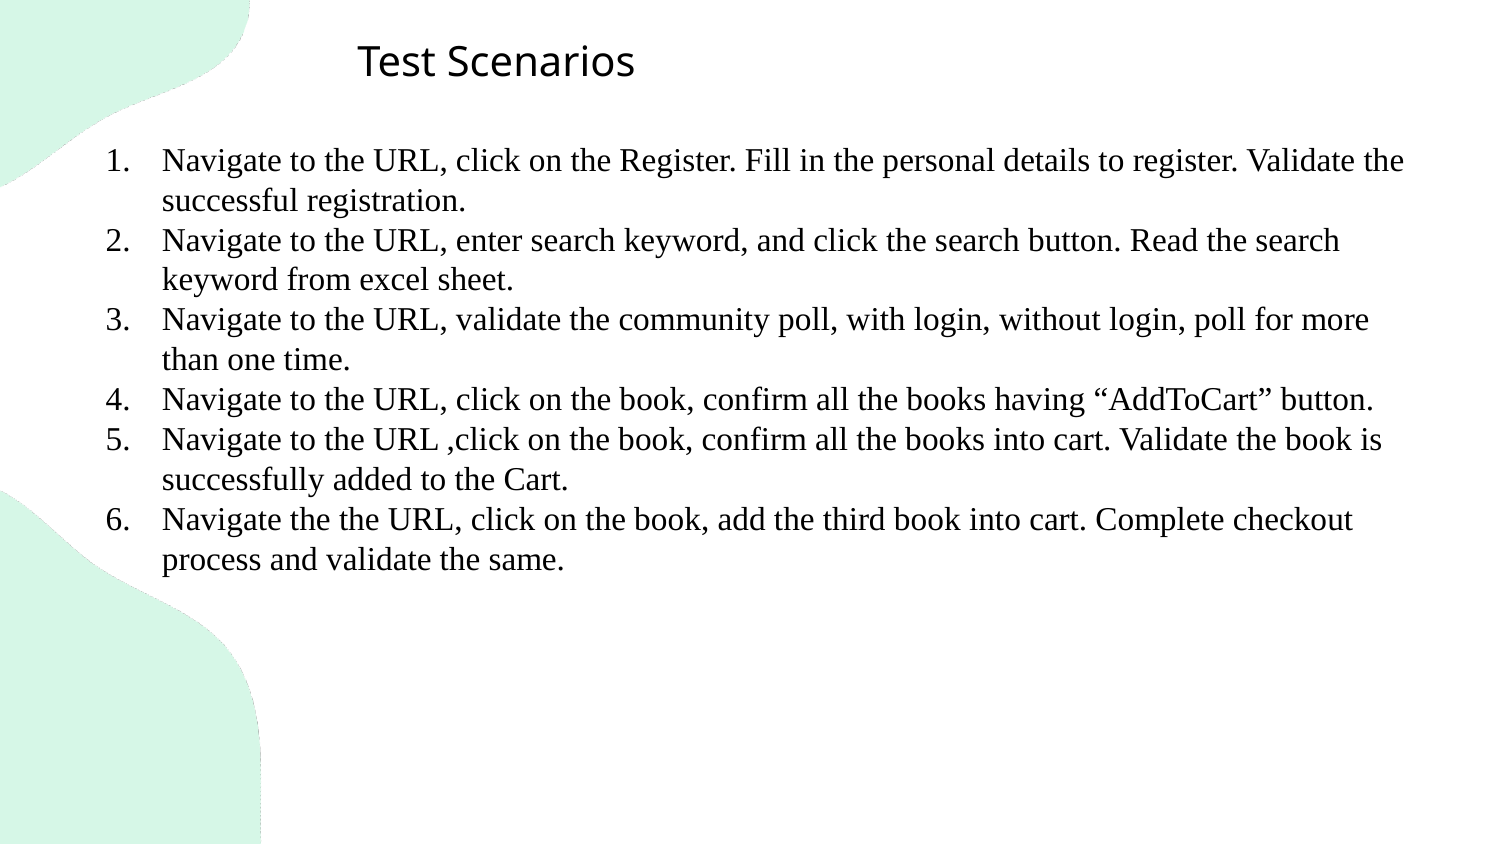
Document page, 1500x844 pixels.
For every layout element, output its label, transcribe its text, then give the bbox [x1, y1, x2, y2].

text_box Navigate to the URL, click on the Register. Fill in the personal details to register. Validate the successful registration. Navigate to the URL, enter search keyword, and click the search button. Read the search keyword from excel sheet. Navigate to the URL, validate the community poll, with login, without login, poll for more than one time. Navigate to the URL, click on the book, confirm all the books having “AddToCart” button. Navigate to the URL ,click on the book, confirm all the books into cart. Validate the book is successfully added to the Cart. Navigate the the URL, click on the book, add the third book into cart. Complete checkout process and validate the same. [90, 130, 1425, 620]
text_box Test Scenarios [342, 19, 783, 94]
picture [0, 464, 283, 844]
picture [0, 0, 275, 257]
